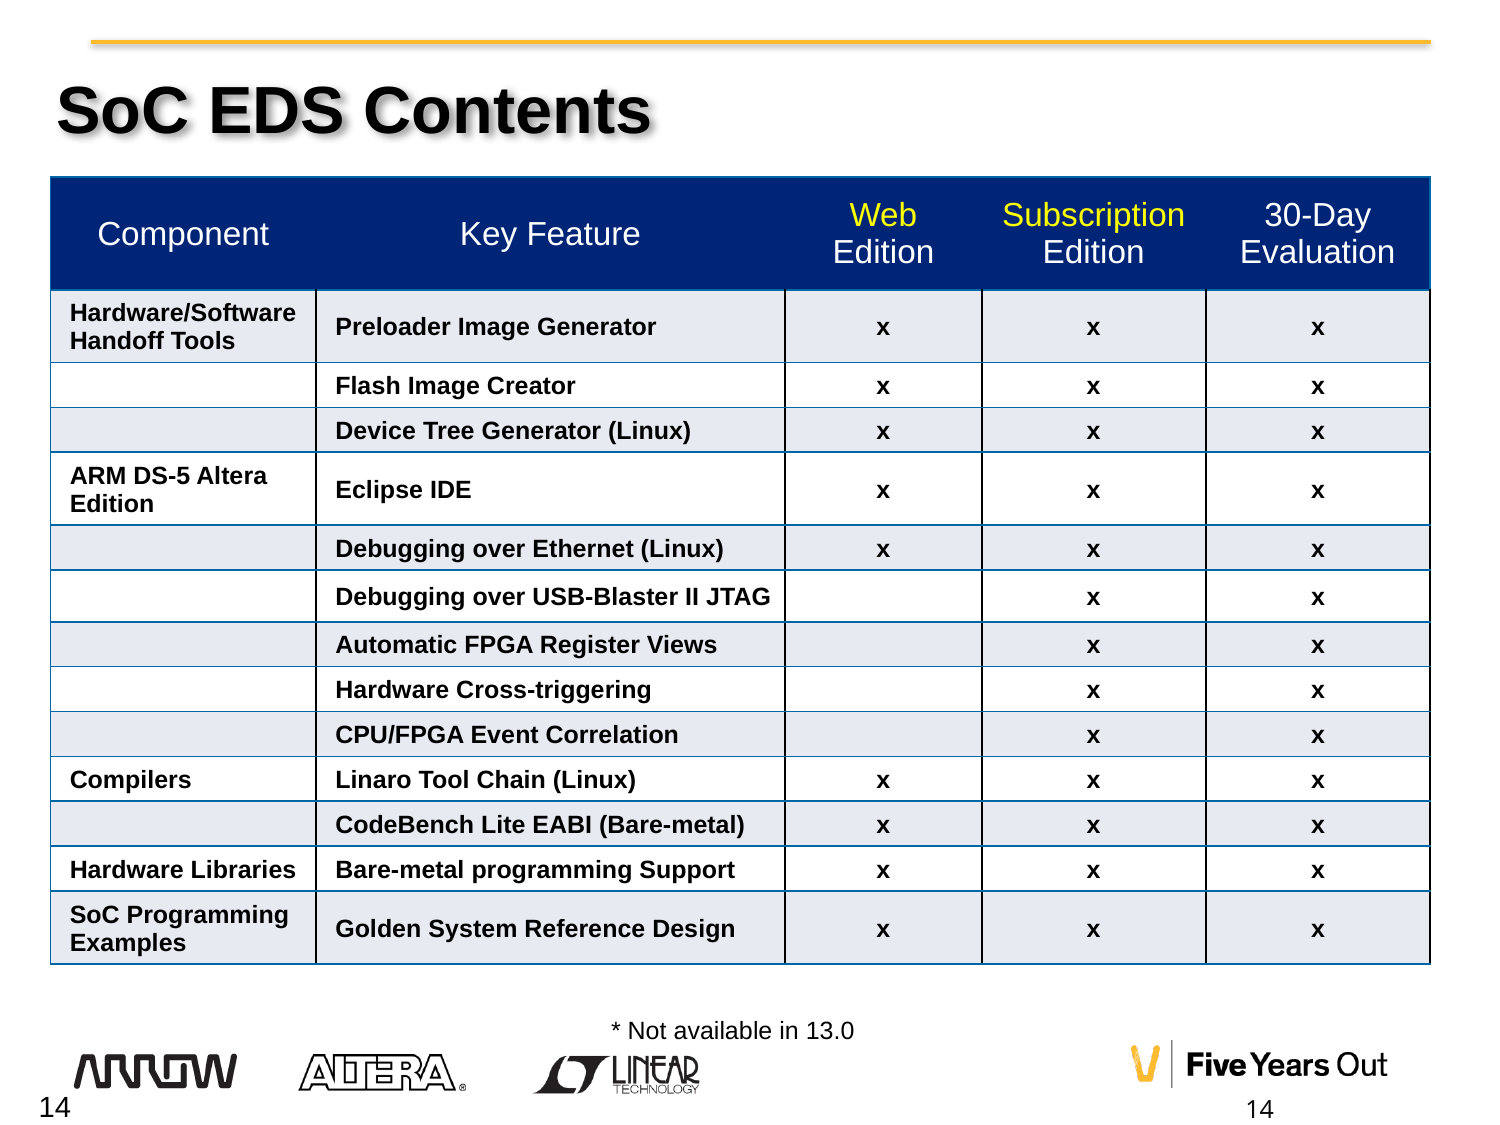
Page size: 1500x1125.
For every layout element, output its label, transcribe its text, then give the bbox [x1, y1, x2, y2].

table_cell Debugging over USB-Blaster II JTAG [317, 571, 784, 621]
table_cell [786, 623, 981, 666]
table_cell x [786, 363, 981, 407]
table_cell x [983, 363, 1205, 407]
table_cell x [983, 847, 1205, 890]
table_cell CPU/FPGA Event Correlation [317, 712, 784, 756]
table_cell x [786, 291, 981, 362]
table_cell x [983, 571, 1205, 621]
table_cell x [1207, 667, 1429, 711]
table_cell x [1207, 363, 1429, 407]
table_cell Preloader Image Generator [317, 291, 784, 362]
table_cell Linaro Tool Chain (Linux) [317, 757, 784, 800]
table_cell x [786, 847, 981, 890]
table_cell Hardware Cross-triggering [317, 667, 784, 711]
table_cell x [786, 408, 981, 451]
picture [1112, 1019, 1416, 1097]
table_cell x [1207, 408, 1429, 451]
table_header Component [51, 178, 316, 289]
table_cell Compilers [51, 757, 315, 800]
table_cell x [983, 453, 1205, 524]
table_cell x [1207, 291, 1429, 362]
text_box * Not available in 13.0 [596, 1007, 927, 1052]
table_cell x [786, 453, 981, 524]
table_cell x [1207, 802, 1429, 845]
table_cell [51, 712, 315, 756]
table_cell [51, 526, 315, 569]
table_cell Hardware Libraries [51, 847, 315, 890]
table_cell x [786, 802, 981, 845]
table_cell CodeBench Lite EABI (Bare-metal) [317, 802, 784, 845]
table_cell x [983, 757, 1205, 800]
table_cell Device Tree Generator (Linux) [317, 408, 784, 451]
table_cell ARM DS-5 Altera Edition [51, 453, 315, 524]
table_cell x [786, 526, 981, 569]
slide_number 14 [23, 1080, 139, 1125]
table_cell x [1207, 892, 1429, 963]
table_cell x [983, 892, 1205, 963]
table_cell x [983, 291, 1205, 362]
table_cell Eclipse IDE [317, 453, 784, 524]
table_cell x [983, 526, 1205, 569]
table_cell x [1207, 757, 1429, 800]
table_cell x [983, 712, 1205, 756]
picture [528, 1051, 702, 1097]
table_cell [51, 571, 315, 621]
table_cell x [1207, 623, 1429, 666]
table_cell [51, 667, 315, 711]
title SoC EDS Contents [40, 42, 1464, 171]
table_cell x [1207, 712, 1429, 756]
table_header Subscription Edition [982, 178, 1206, 289]
table_cell x [1207, 453, 1429, 524]
table_cell x [786, 757, 981, 800]
table_cell [51, 363, 315, 407]
table_cell SoC Programming Examples [51, 892, 315, 963]
table_cell Automatic FPGA Register Views [317, 623, 784, 666]
table_header Key Feature [316, 178, 785, 289]
table_cell [786, 571, 981, 621]
table_cell x [1207, 847, 1429, 890]
table_cell [786, 667, 981, 711]
table_cell [786, 712, 981, 756]
table_cell [51, 408, 315, 451]
table_cell x [1207, 526, 1429, 569]
table_cell x [983, 623, 1205, 666]
table_cell Bare-metal programming Support [317, 847, 784, 890]
table_cell Flash Image Creator [317, 363, 784, 407]
table_header Web Edition [785, 178, 982, 289]
table_cell x [983, 408, 1205, 451]
table_cell Golden System Reference Design [317, 892, 784, 963]
table_cell x [786, 892, 981, 963]
table_cell x [983, 802, 1205, 845]
table_cell x [1207, 571, 1429, 621]
table_header 30-Day Evaluation [1206, 178, 1429, 289]
table_cell x [983, 667, 1205, 711]
picture [60, 1026, 242, 1109]
table_cell [51, 623, 315, 666]
table_cell Debugging over Ethernet (Linux) [317, 526, 784, 569]
table_cell [51, 802, 315, 845]
table_cell Hardware/Software Handoff Tools [51, 291, 315, 362]
